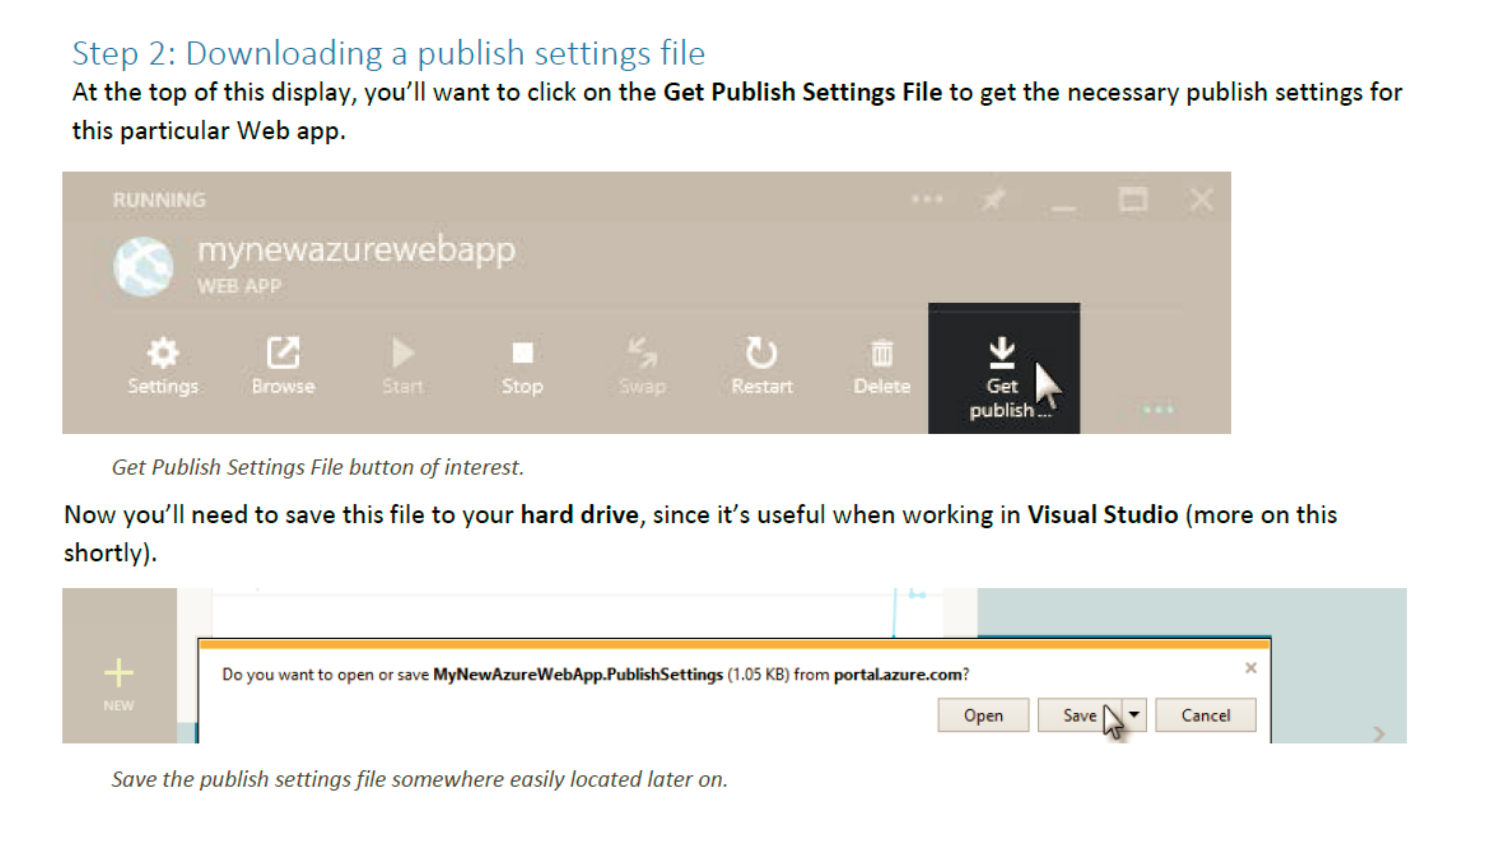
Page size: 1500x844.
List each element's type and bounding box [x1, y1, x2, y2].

picture [37, 21, 1441, 807]
